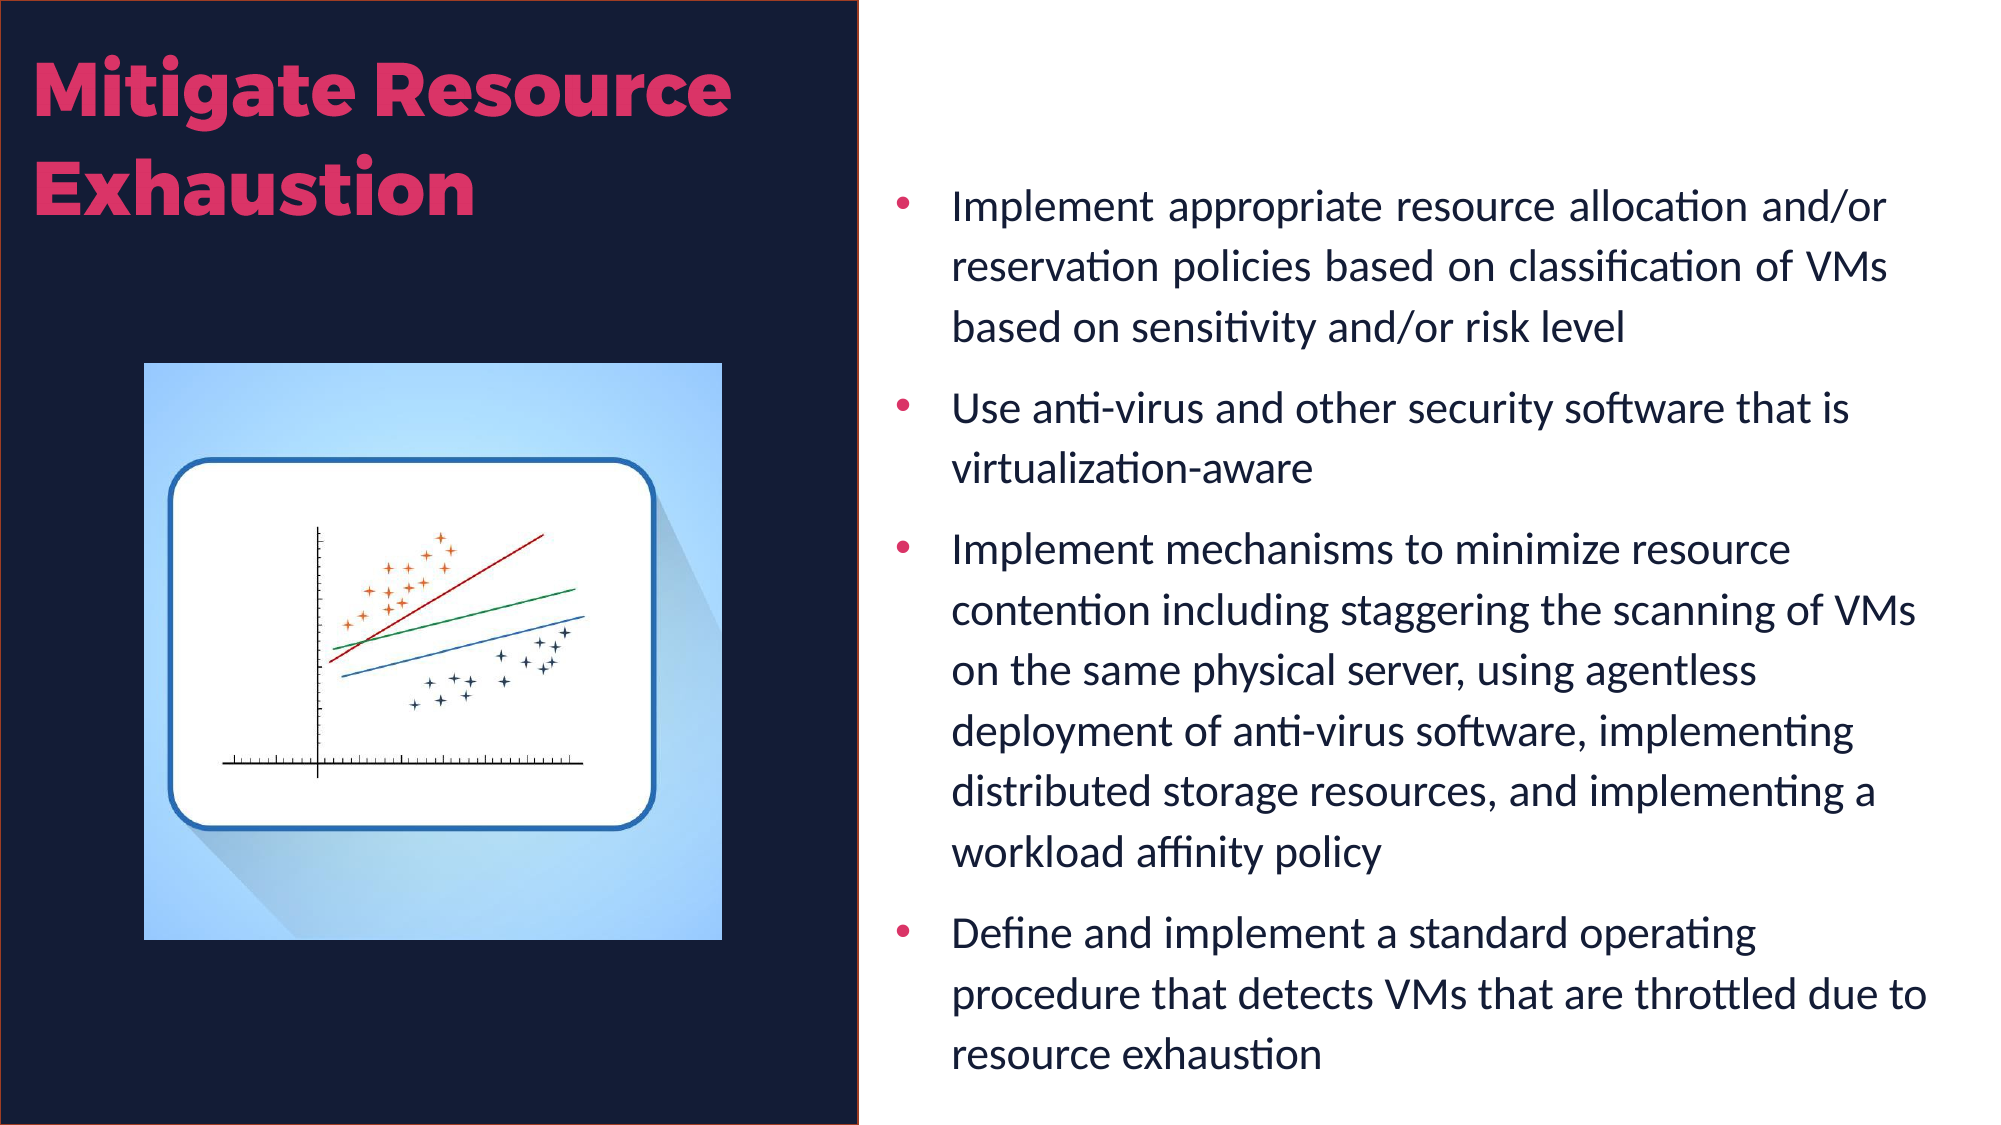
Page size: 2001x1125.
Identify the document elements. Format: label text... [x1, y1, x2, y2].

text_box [0, 0, 860, 1125]
text_box Implement appropriate resource allocation and/or reservation policies based on classification of VMs based on sensitivity and/or risk level Use anti-virus and other security software that is virtualization-aware Implement mechanisms to minimize resource contention including staggering the scanning of VMs on the same physical server, using agentless deployment of anti-virus software, implementing distributed storage resources, and implementing a workload affinity policy Define and implement a standard operating procedure that detects VMs that are throttled due to resource exhaustion [893, 167, 1937, 1079]
